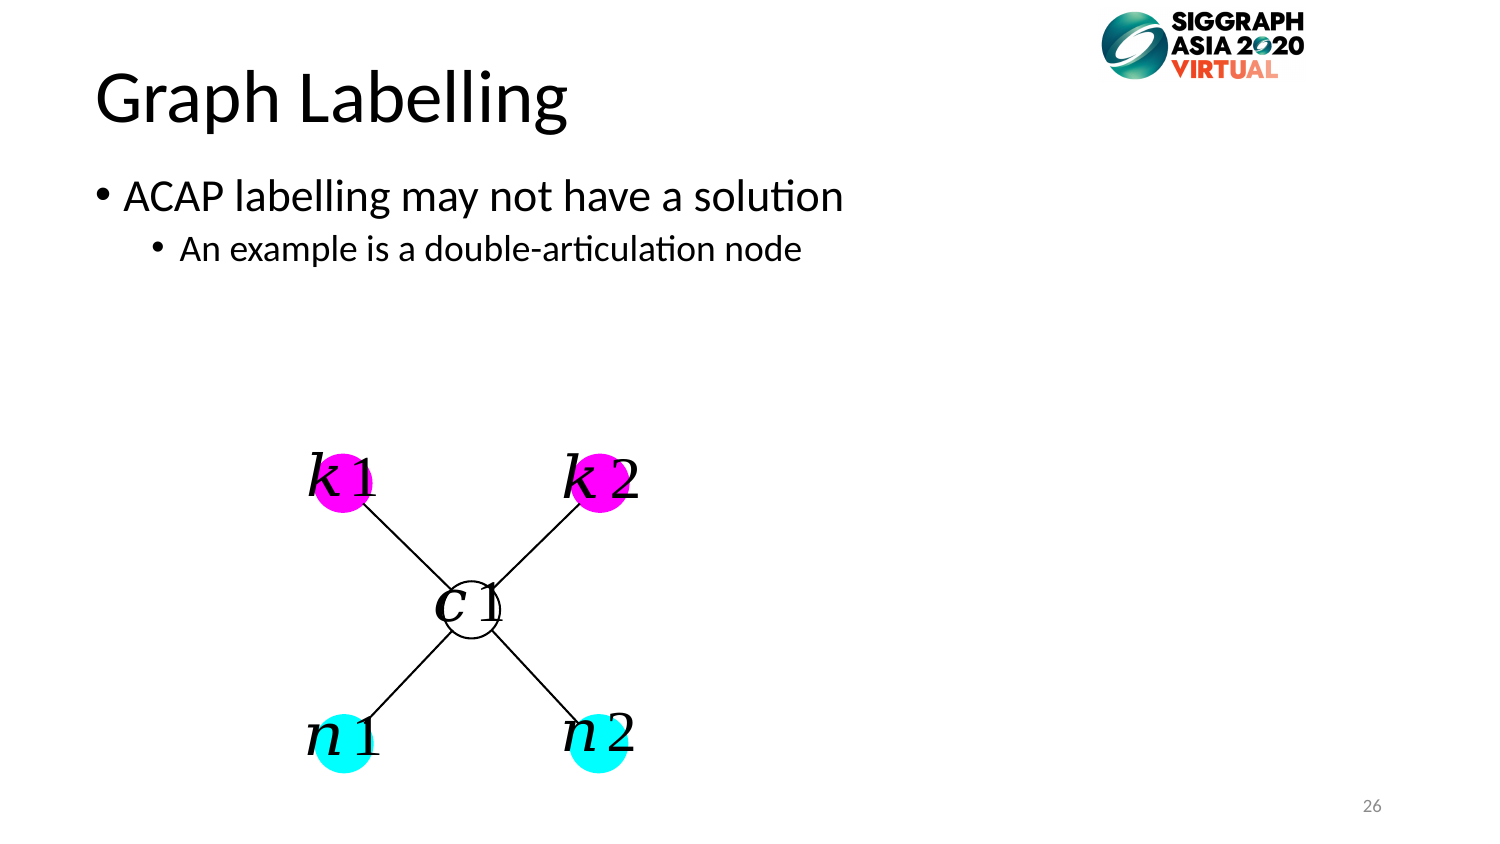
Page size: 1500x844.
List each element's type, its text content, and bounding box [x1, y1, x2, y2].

title Graph Labelling [80, 44, 1149, 152]
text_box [303, 445, 641, 773]
slide_number 26 [1059, 782, 1397, 827]
picture [1098, 7, 1306, 82]
list ACAP labelling may not have a solution An example is a double-articulation node [80, 163, 1408, 338]
